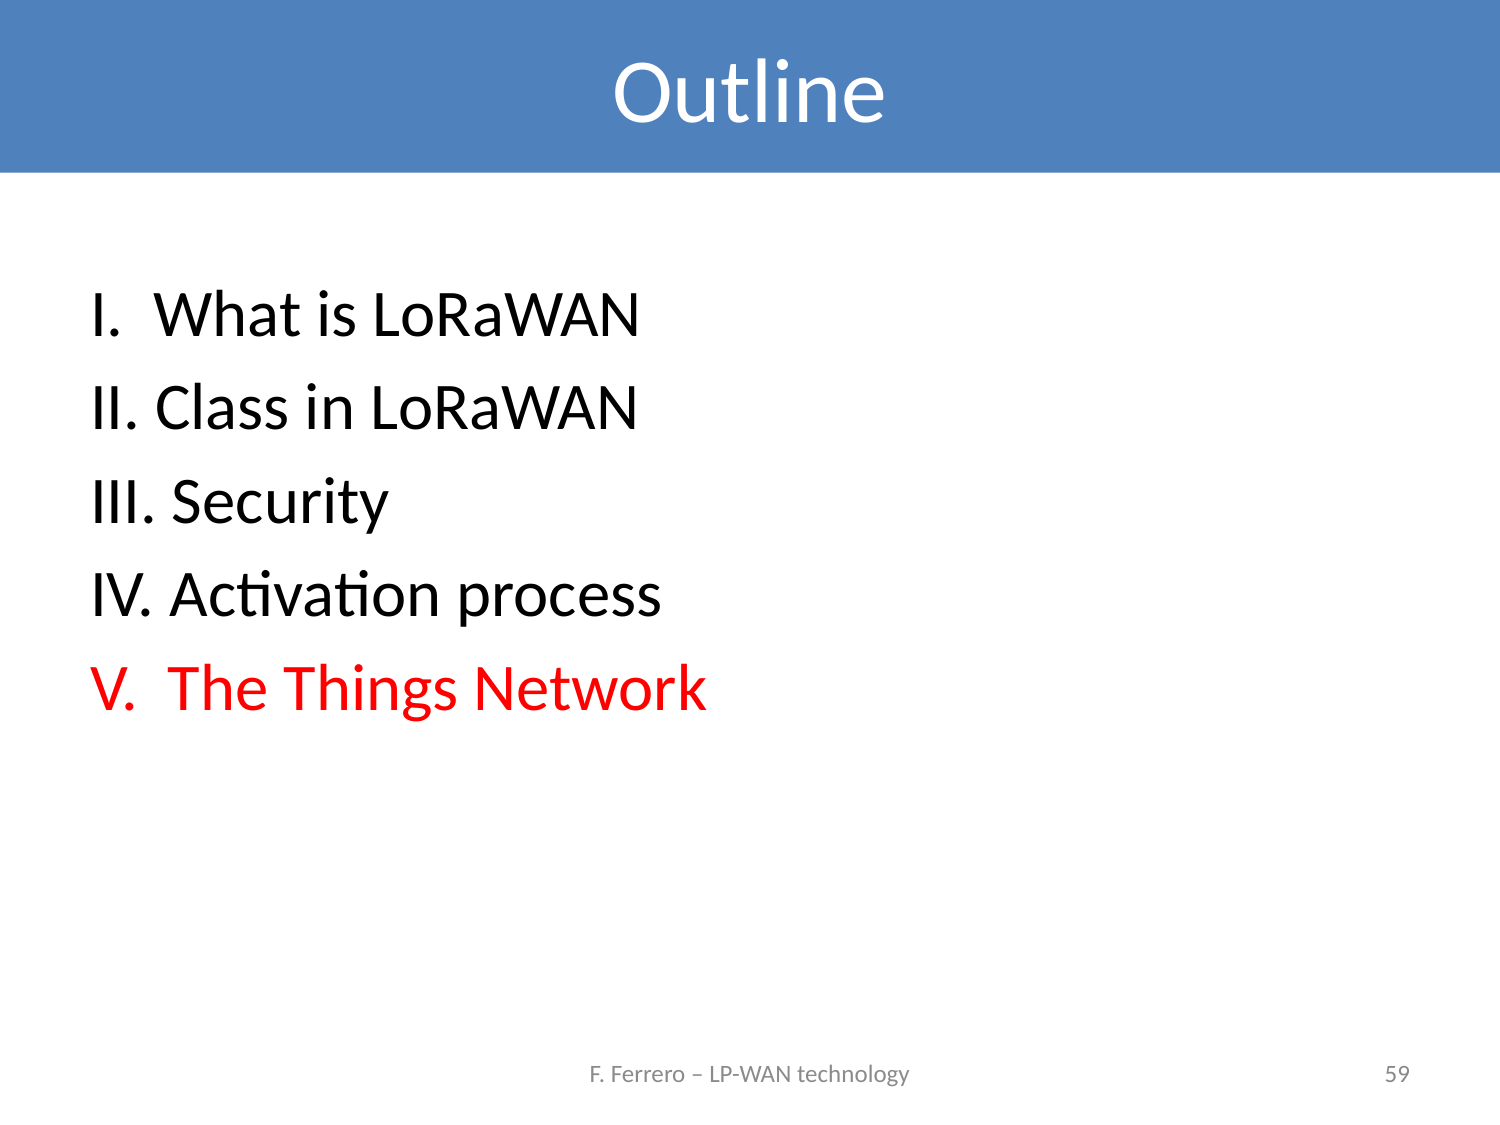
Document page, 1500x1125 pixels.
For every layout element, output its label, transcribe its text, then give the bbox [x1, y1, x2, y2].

list I. What is LoRaWAN II. Class in LoRaWAN III. Security IV. Activation process V. The Things Network [75, 262, 1425, 1005]
title Outline [75, 0, 1425, 173]
footer F. Ferrero – LP-WAN technology [512, 1042, 988, 1103]
slide_number 59 [1074, 1042, 1425, 1103]
text_box [0, 0, 1500, 175]
